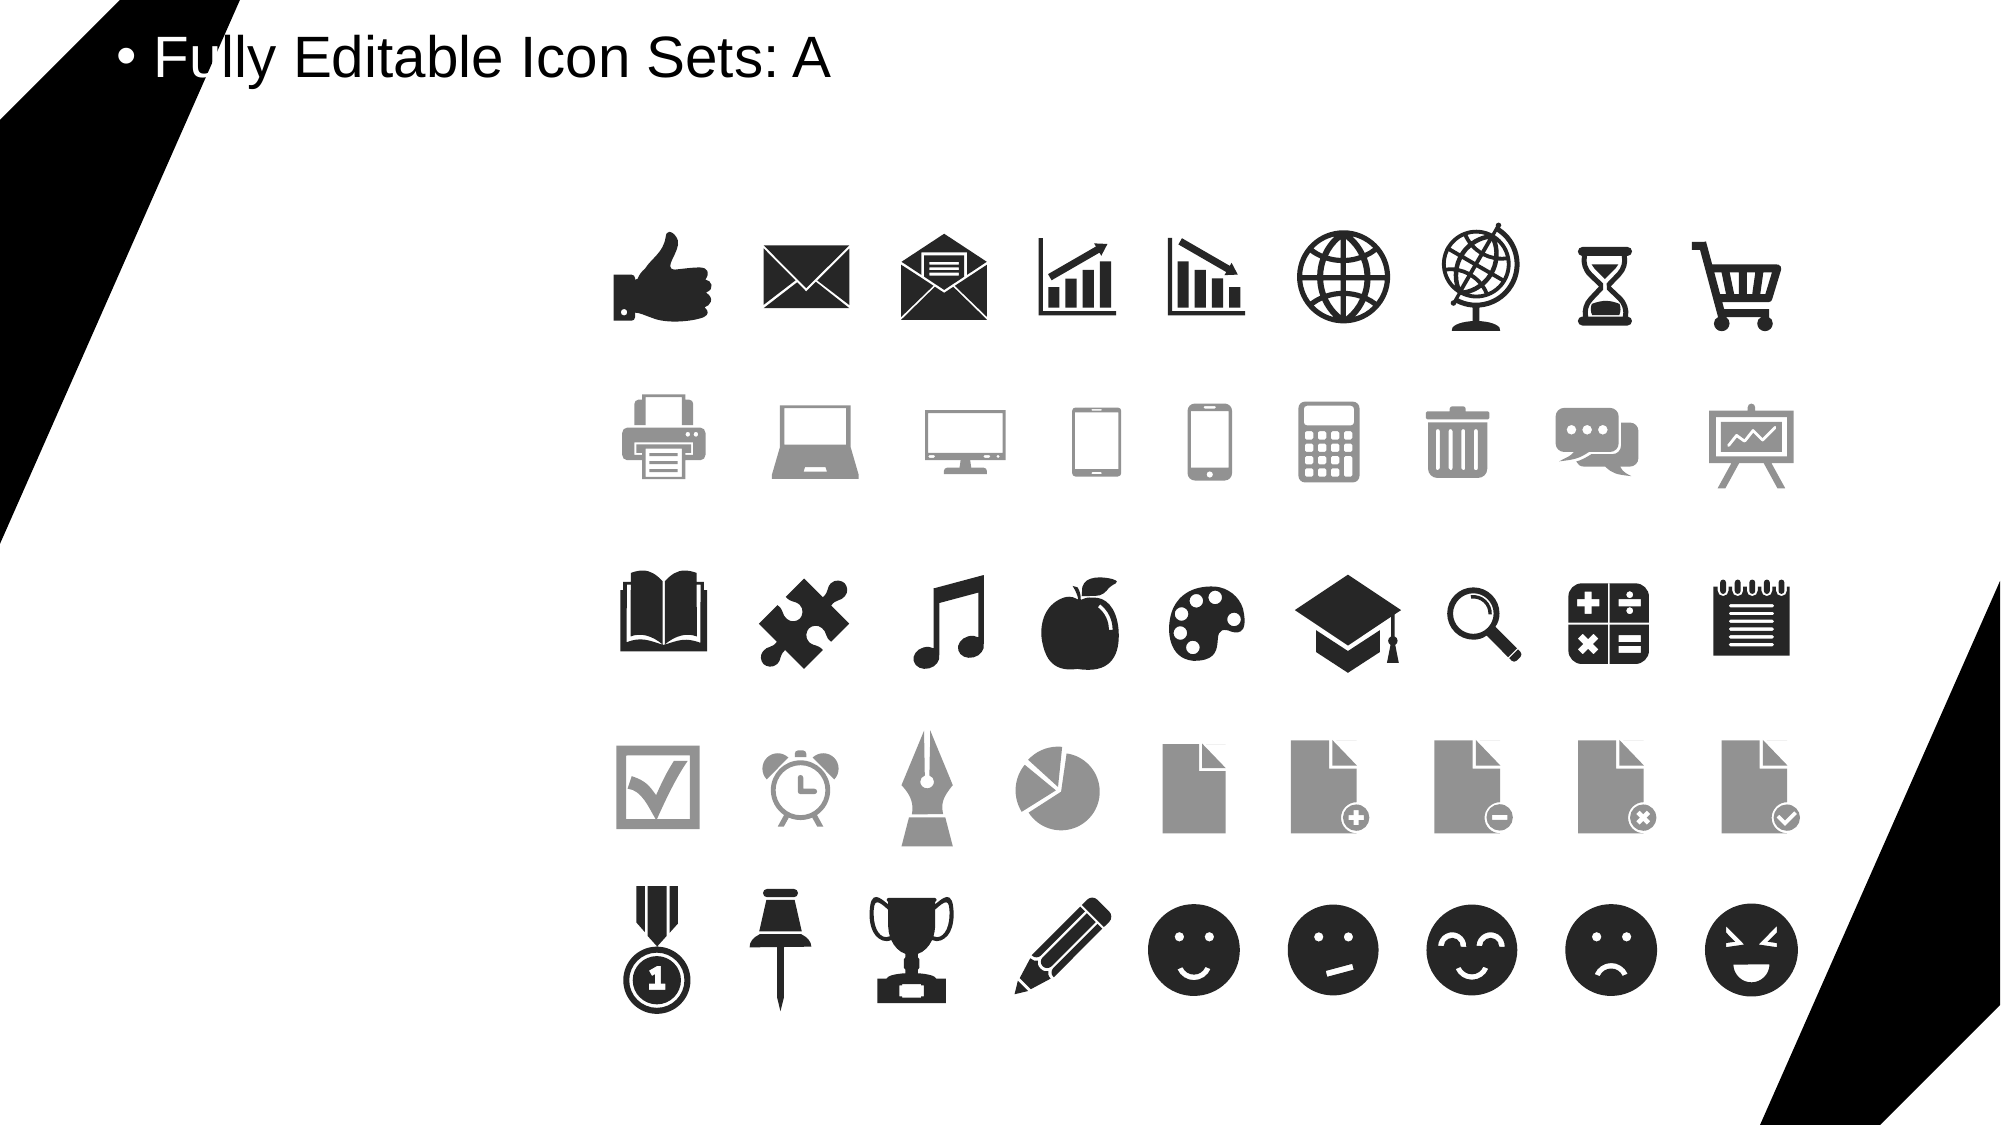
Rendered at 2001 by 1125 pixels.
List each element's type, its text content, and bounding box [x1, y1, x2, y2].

text_box [1038, 237, 1117, 316]
text_box [1424, 405, 1491, 479]
text_box [1712, 578, 1791, 657]
text_box [1071, 406, 1123, 478]
text_box [1167, 237, 1246, 317]
text_box [619, 569, 709, 653]
text_box [748, 887, 813, 1012]
text_box [1425, 903, 1519, 997]
text_box [1567, 582, 1651, 665]
text_box [1040, 576, 1120, 671]
text_box [622, 885, 692, 1015]
text_box [1186, 402, 1234, 482]
text_box [1146, 903, 1241, 997]
text_box [1168, 585, 1246, 662]
text_box [1013, 896, 1113, 996]
text_box [898, 232, 990, 321]
text_box [1289, 737, 1371, 835]
text_box [621, 393, 707, 481]
text_box [1014, 745, 1101, 832]
text_box [1162, 741, 1229, 834]
text_box [1708, 402, 1795, 490]
text_box [1176, 236, 1240, 309]
text_box [612, 230, 713, 323]
text_box [1297, 400, 1361, 484]
text_box [1703, 902, 1799, 998]
text_box [615, 745, 701, 830]
text_box [757, 577, 851, 671]
text_box [1446, 586, 1523, 663]
text_box [1576, 245, 1634, 327]
text_box [1433, 737, 1514, 835]
text_box [1554, 406, 1640, 478]
text_box [761, 749, 840, 828]
text_box [1286, 903, 1380, 997]
text_box [770, 404, 860, 480]
text_box [1576, 737, 1658, 835]
text_box [868, 895, 955, 1005]
text_box [898, 730, 956, 848]
text_box [1720, 737, 1802, 835]
text_box [1295, 229, 1392, 325]
text_box [1440, 221, 1521, 332]
text_box [1690, 240, 1783, 333]
text_box [1292, 573, 1404, 675]
text_box [760, 244, 853, 310]
text_box [924, 408, 1007, 476]
list Fully Editable Icon Sets: A [101, 20, 2000, 140]
text_box [1564, 903, 1659, 997]
text_box [912, 573, 986, 670]
